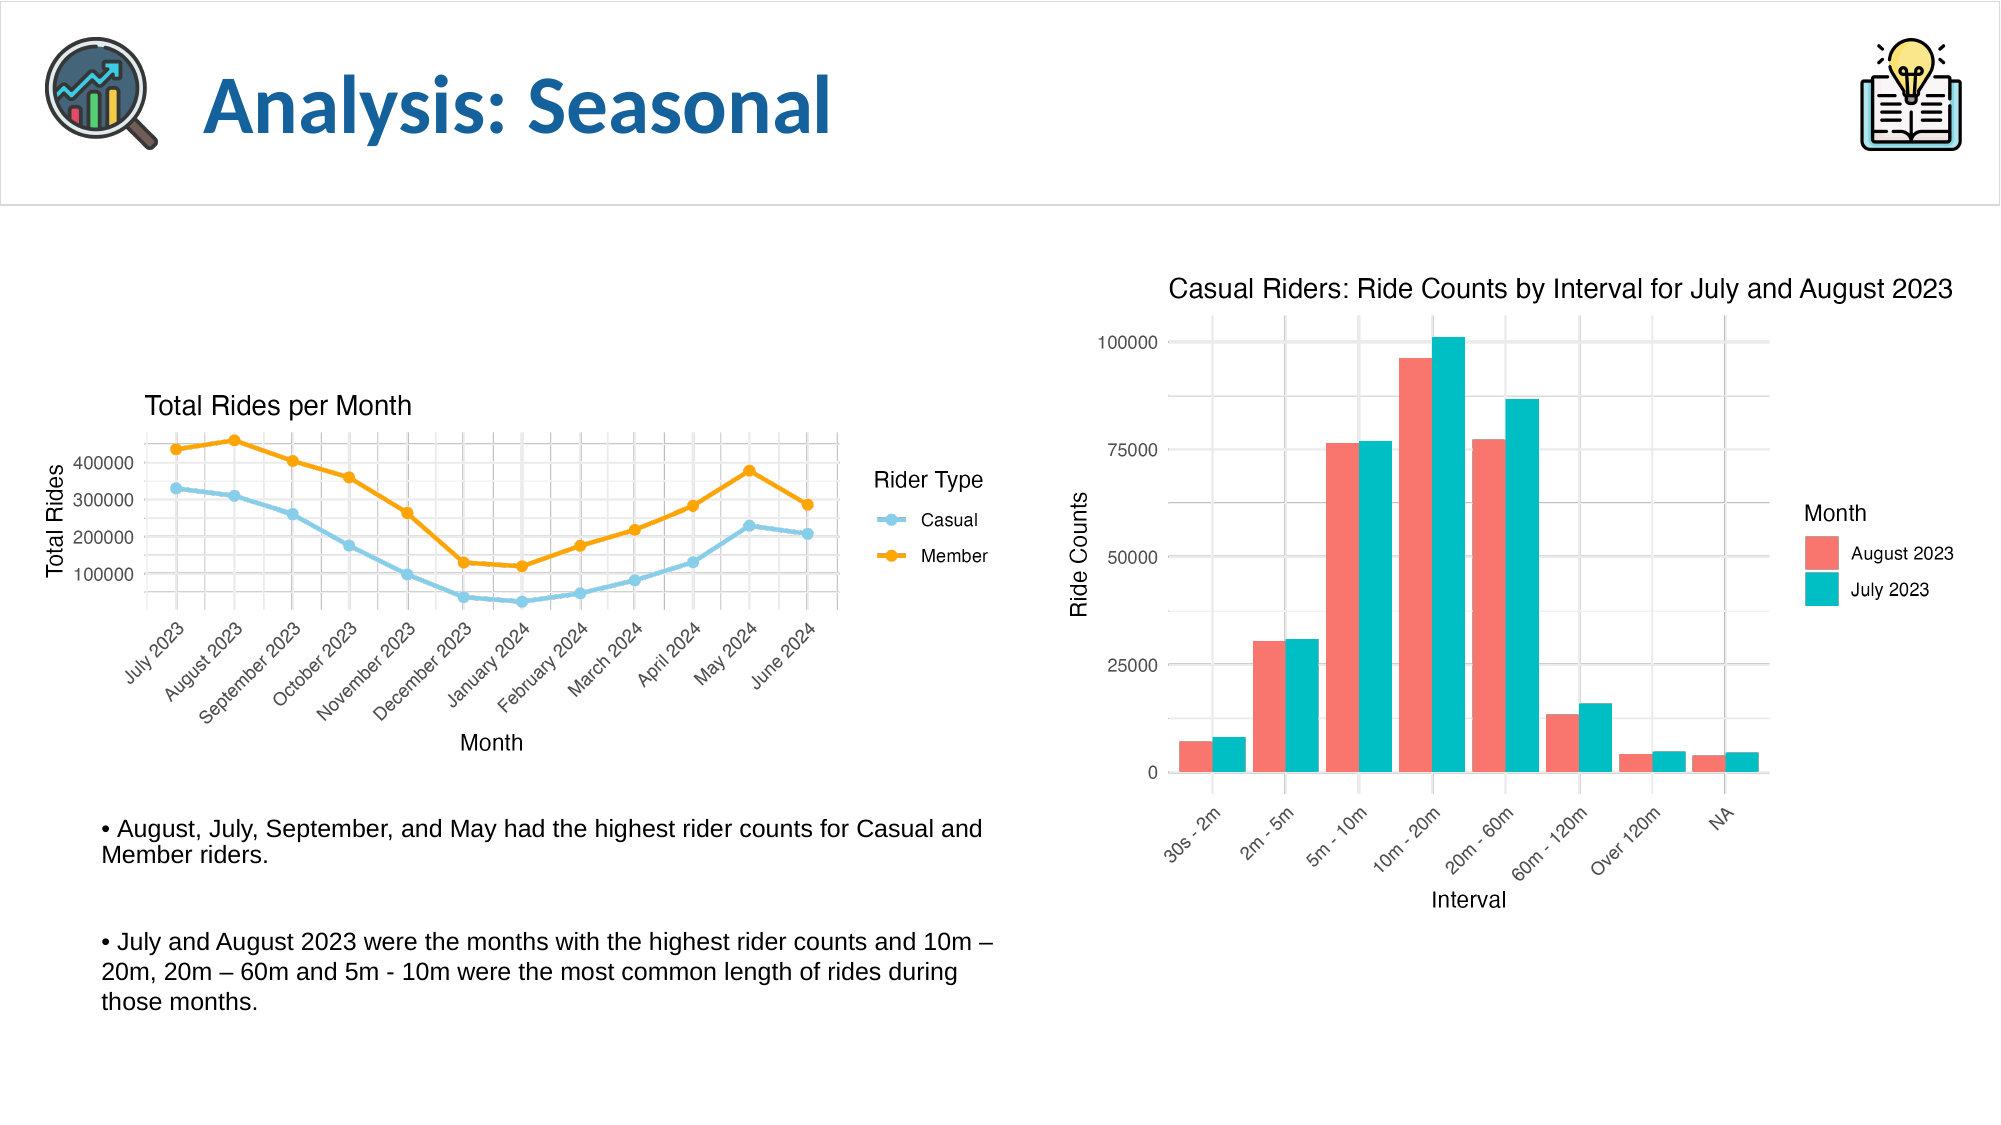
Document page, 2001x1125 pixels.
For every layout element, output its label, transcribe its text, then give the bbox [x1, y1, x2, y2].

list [34, 383, 1011, 767]
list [1058, 266, 1977, 924]
list • August, July, September, and May had the highest rider counts for Casual and Member riders. • July and August 2023 were the months with the highest rider counts and 10m – 20m, 20m – 60m and 5m - 10m were the most common length of rides during those months. [90, 810, 1011, 1029]
picture [1855, 38, 1967, 151]
picture [45, 37, 158, 150]
title Analysis: Seasonal [191, 37, 1787, 163]
